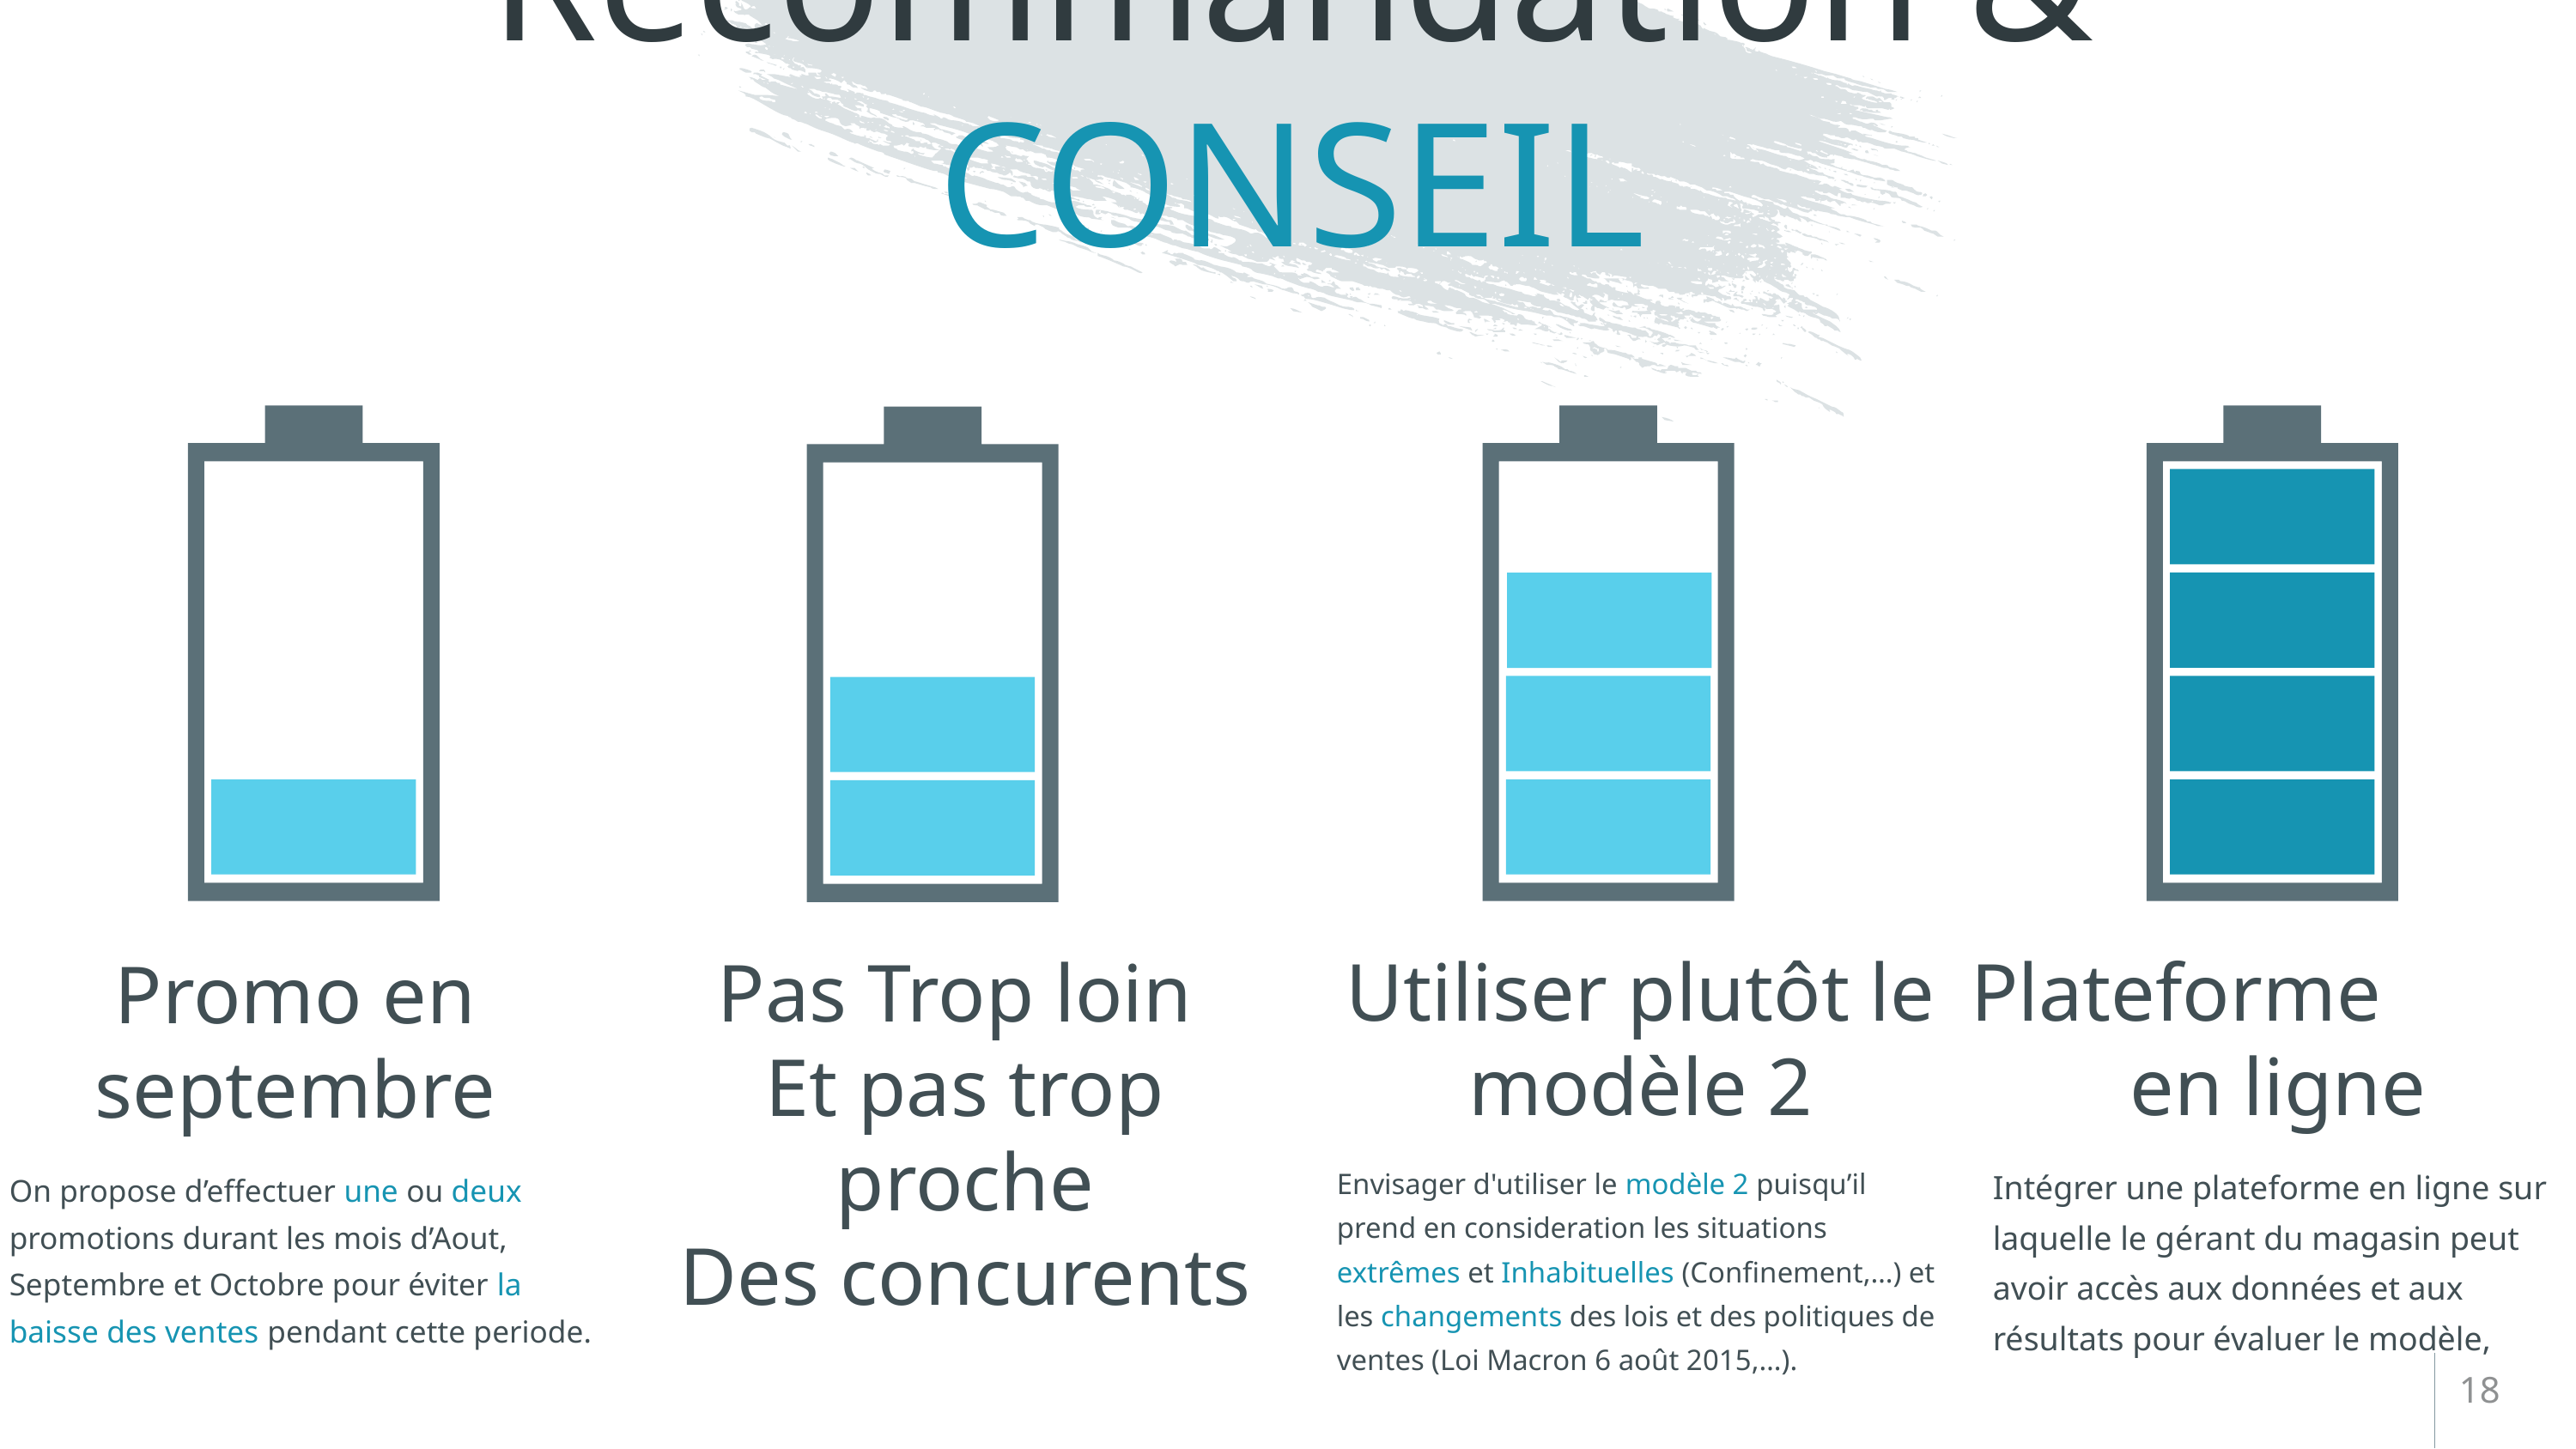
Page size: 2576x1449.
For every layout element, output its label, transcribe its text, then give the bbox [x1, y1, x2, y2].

text_box Plateforme en ligne [1958, 936, 2576, 1048]
slide_number 18 [2434, 1386, 2525, 1430]
text_box [2146, 404, 2399, 902]
text_box [210, 779, 417, 876]
text_box [2169, 675, 2375, 772]
text_box [829, 676, 1036, 773]
text_box Promo en septembre [0, 938, 624, 1051]
text_box [2169, 468, 2375, 565]
text_box [829, 779, 1036, 876]
text_box [806, 406, 1060, 903]
text_box [2169, 779, 2375, 876]
title Recommandation & CONSEIL [228, 57, 2355, 288]
text_box [1505, 779, 1711, 876]
text_box Pas Trop loin Et pas trop proche Des concurents [648, 937, 1282, 1049]
text_box On propose d’effectuer une ou deux promotions durant les mois d’Aout, Septembre et Octobre pour éviter la baisse des ventes pendant cette periode. [0, 1154, 630, 1391]
text_box Envisager d'utiliser le modèle 2 puisqu’il prend en consideration les situations extrêmes et Inhabituelles (Confinement,…) et les changements des lois et des politiques de ventes (Loi Macron 6 août 2015,…). [1324, 1149, 1958, 1386]
text_box [1505, 675, 1711, 772]
text_box Utiliser plutôt le modèle 2 [1324, 936, 1958, 1048]
text_box [187, 404, 440, 902]
text_box [1482, 404, 1735, 902]
text_box [2169, 572, 2375, 669]
text_box Intégrer une plateforme en ligne sur laquelle le gérant du magasin peut avoir accès aux données et aux résultats pour évaluer le modèle, [1980, 1149, 2576, 1386]
text_box [1506, 572, 1712, 669]
